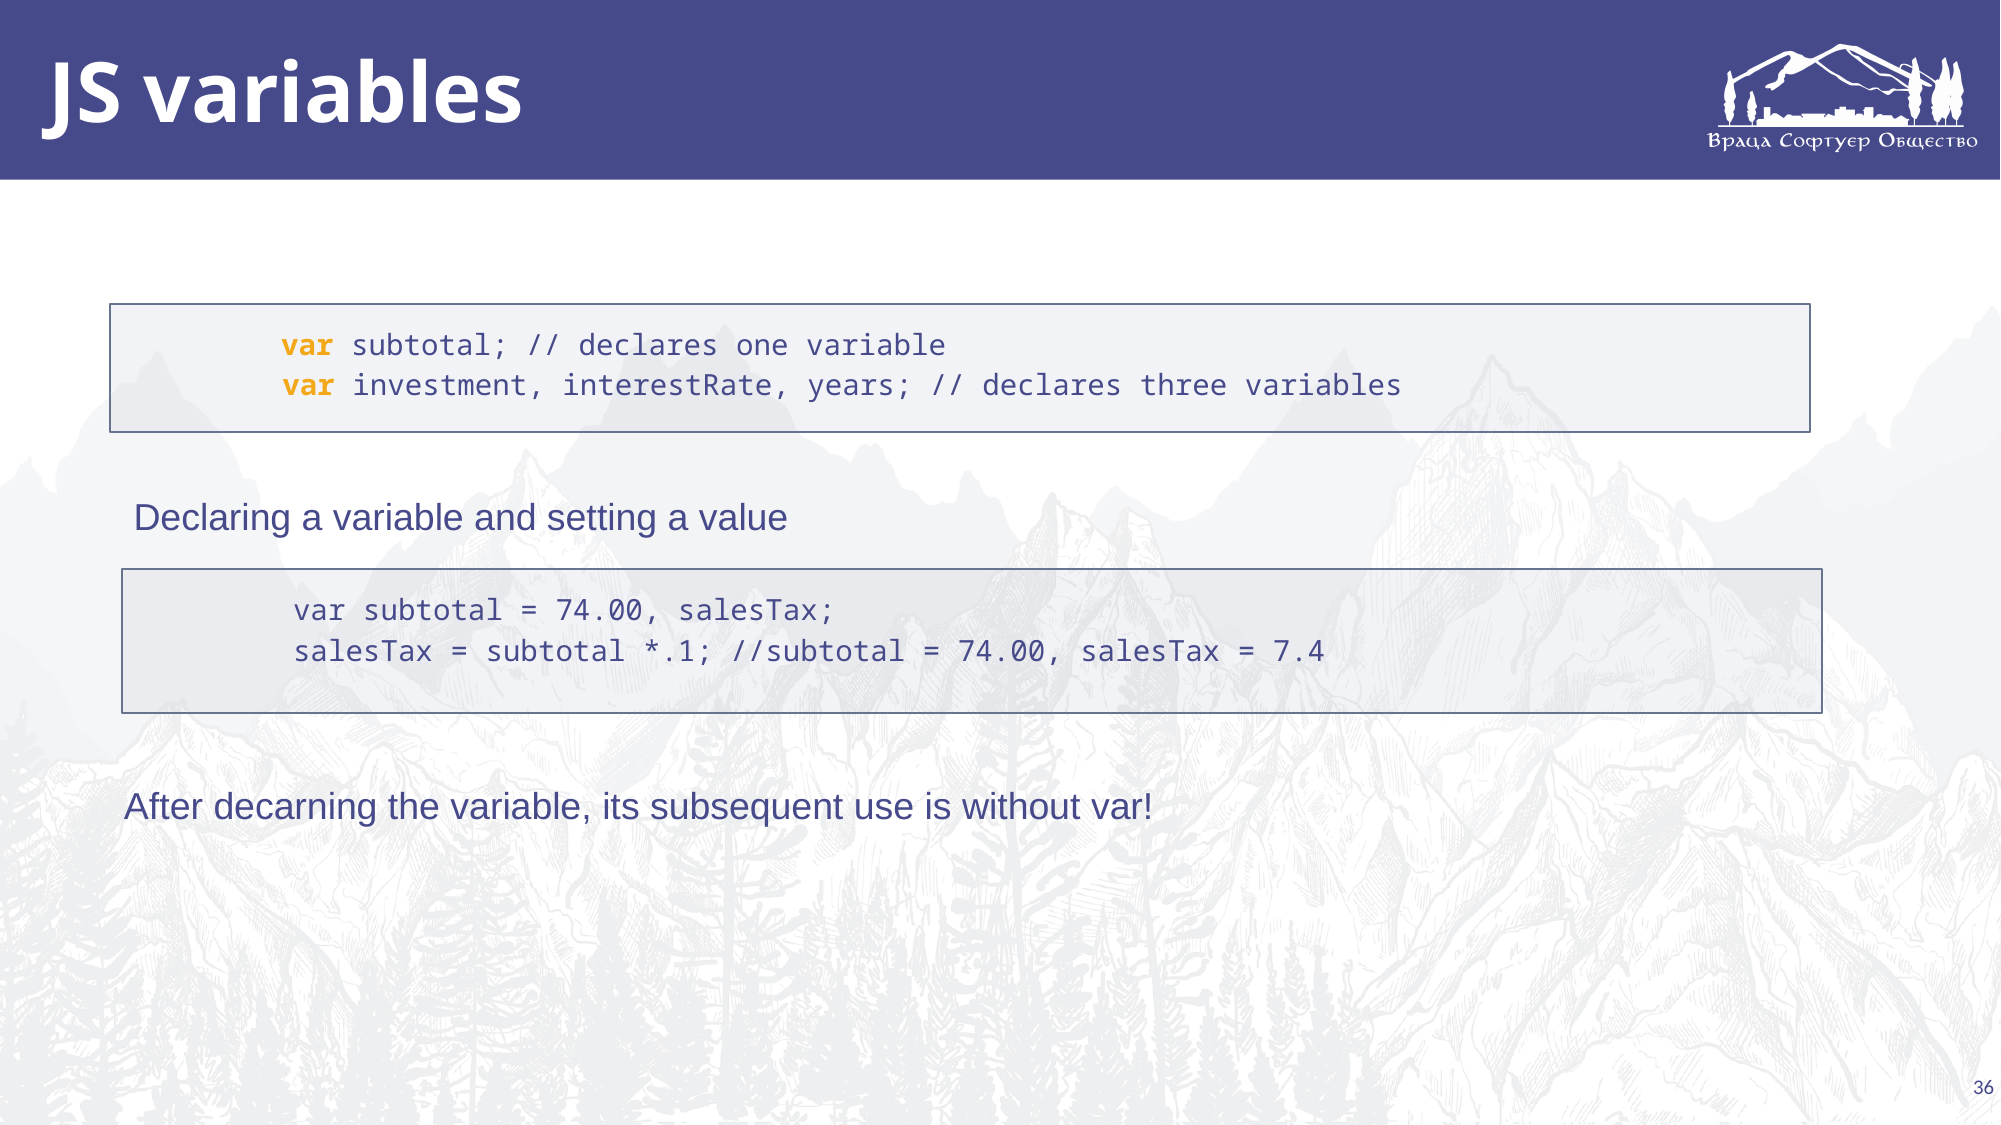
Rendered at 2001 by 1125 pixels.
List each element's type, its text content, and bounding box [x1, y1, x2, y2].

picture [1703, 19, 1981, 165]
slide_number 36 [1929, 1070, 2000, 1103]
text_box var subtotal; // declares one variable var investment, interestRate, years; // declares three variables Declaring a variable and setting a value [109, 303, 1810, 432]
title JS variables [31, 16, 1591, 162]
text_box var subtotal = 74.00, salesTax; salesTax = subtotal *.1; //subtotal = 74.00, salesTax = 7.4 [121, 568, 1822, 714]
list After decarning the variable, its subsequent use is without var! [31, 196, 1970, 1050]
